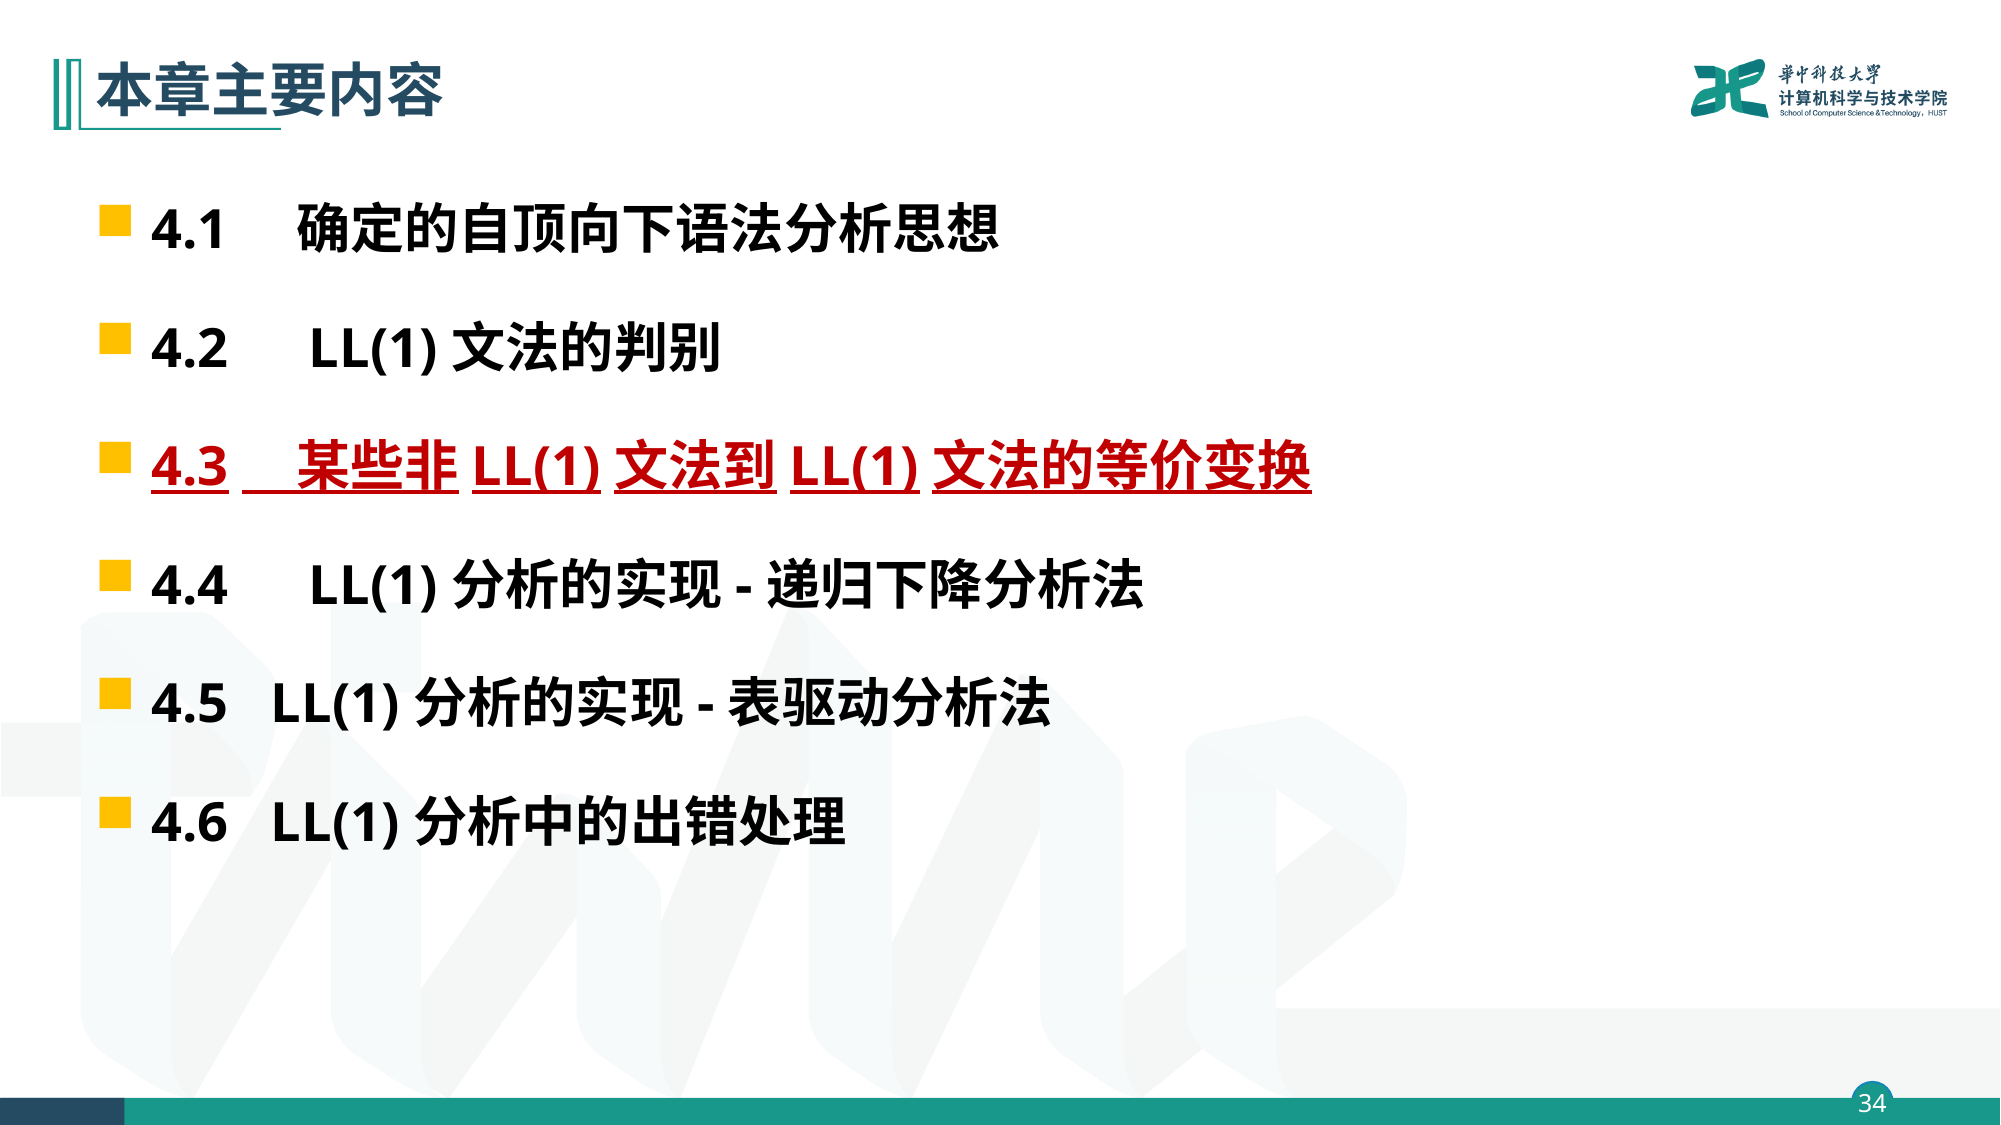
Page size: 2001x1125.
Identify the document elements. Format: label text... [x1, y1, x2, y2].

list 4.1 确定的自顶向下语法分析思想 4.2 LL(1)文法的判别 4.3 某些非LL(1)文法到LL(1)文法的等价变换 4.4 LL(1)分析的实现-递归下降分析法 4.5 LL(1)分析的实现-表驱动分析法 4.6 LL(1)分析中的出错处理 [80, 154, 1805, 936]
title 本章主要内容 [80, 42, 1805, 144]
picture [1805, 59, 1947, 118]
